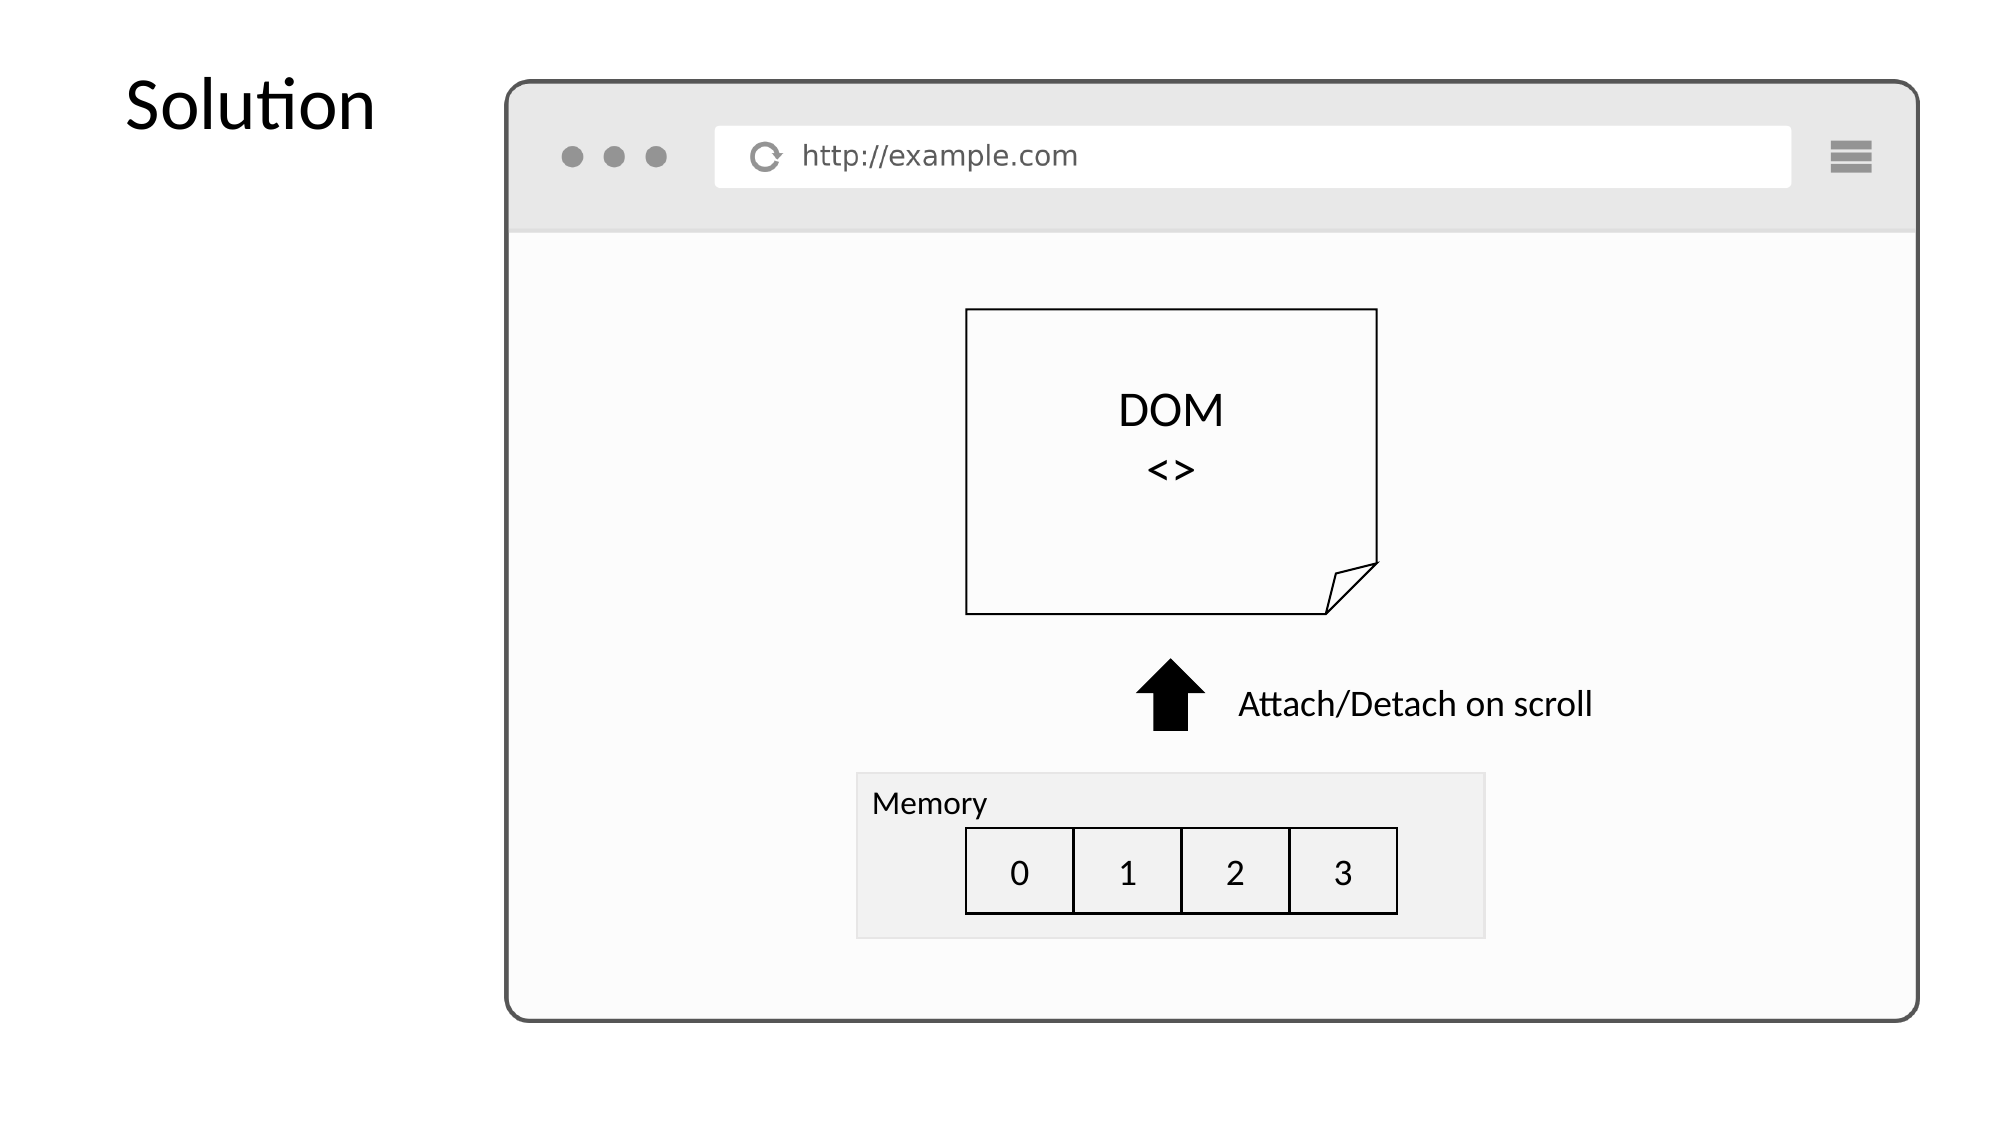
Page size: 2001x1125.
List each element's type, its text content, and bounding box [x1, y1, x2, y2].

text_box Solution [26, 46, 477, 152]
picture [504, 79, 1920, 1023]
